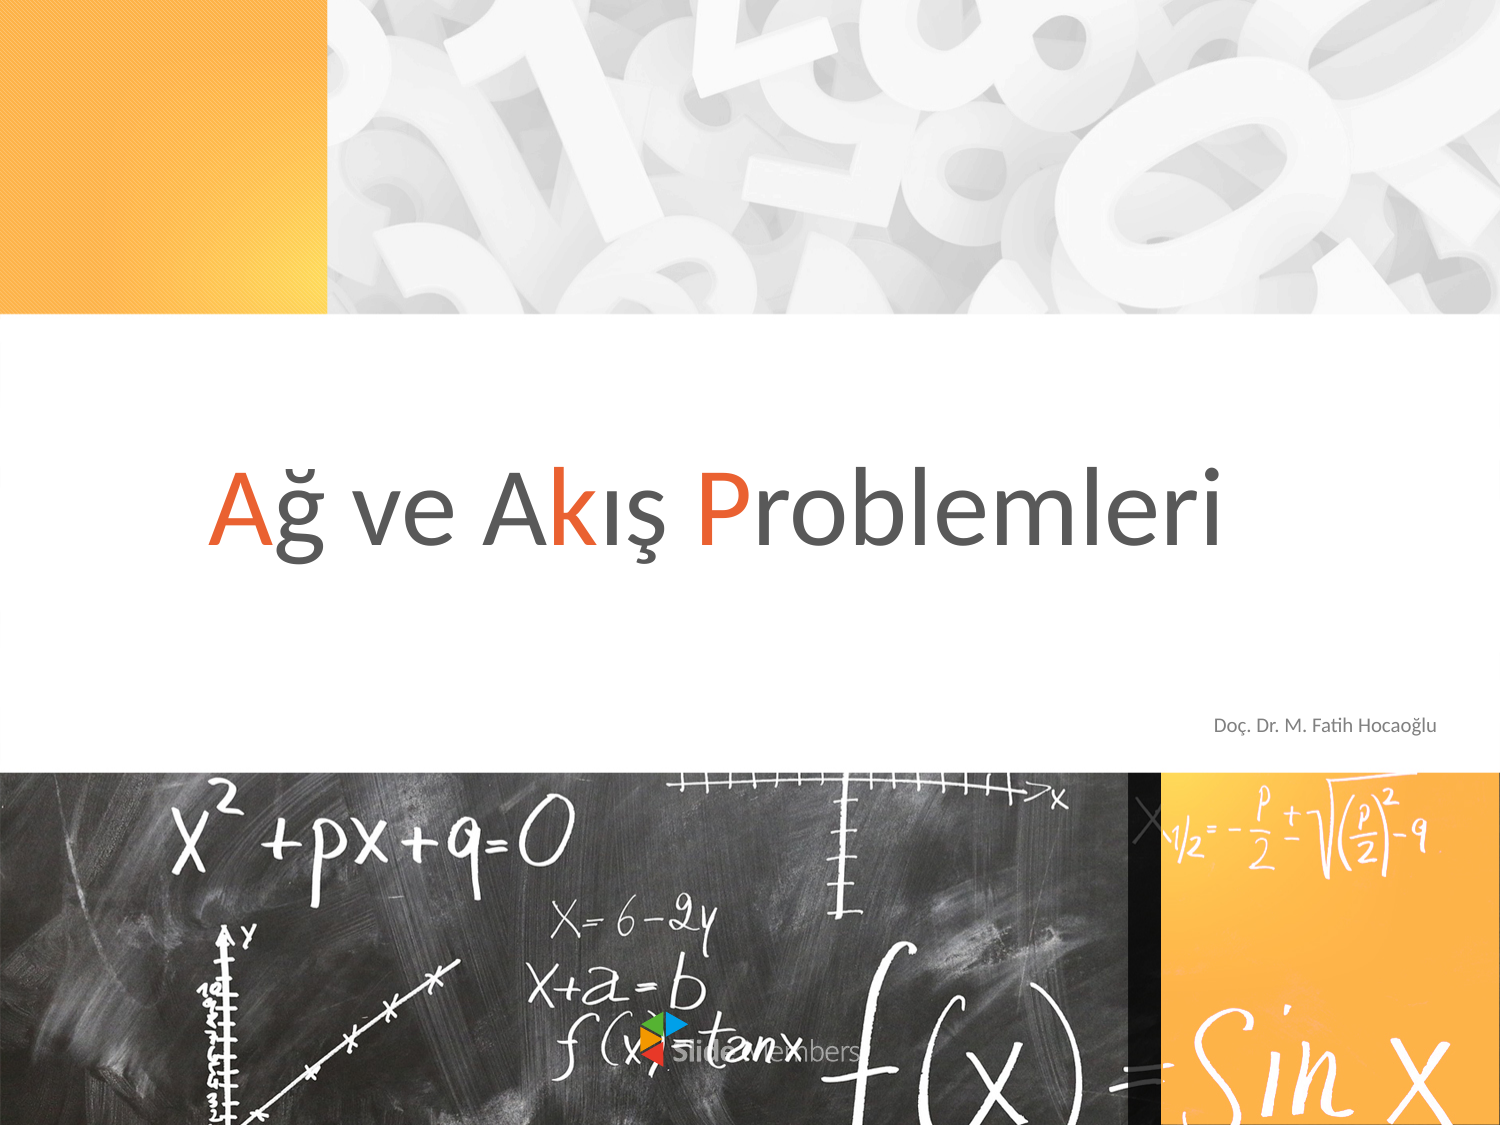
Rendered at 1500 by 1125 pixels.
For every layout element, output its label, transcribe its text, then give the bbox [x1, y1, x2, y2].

text_box Doç. Dr. M. Fatih Hocaoğlu [1198, 704, 1471, 745]
title Ağ ve Akış Problemleri [192, 354, 1365, 646]
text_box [640, 1011, 860, 1068]
picture [0, 0, 1500, 1125]
